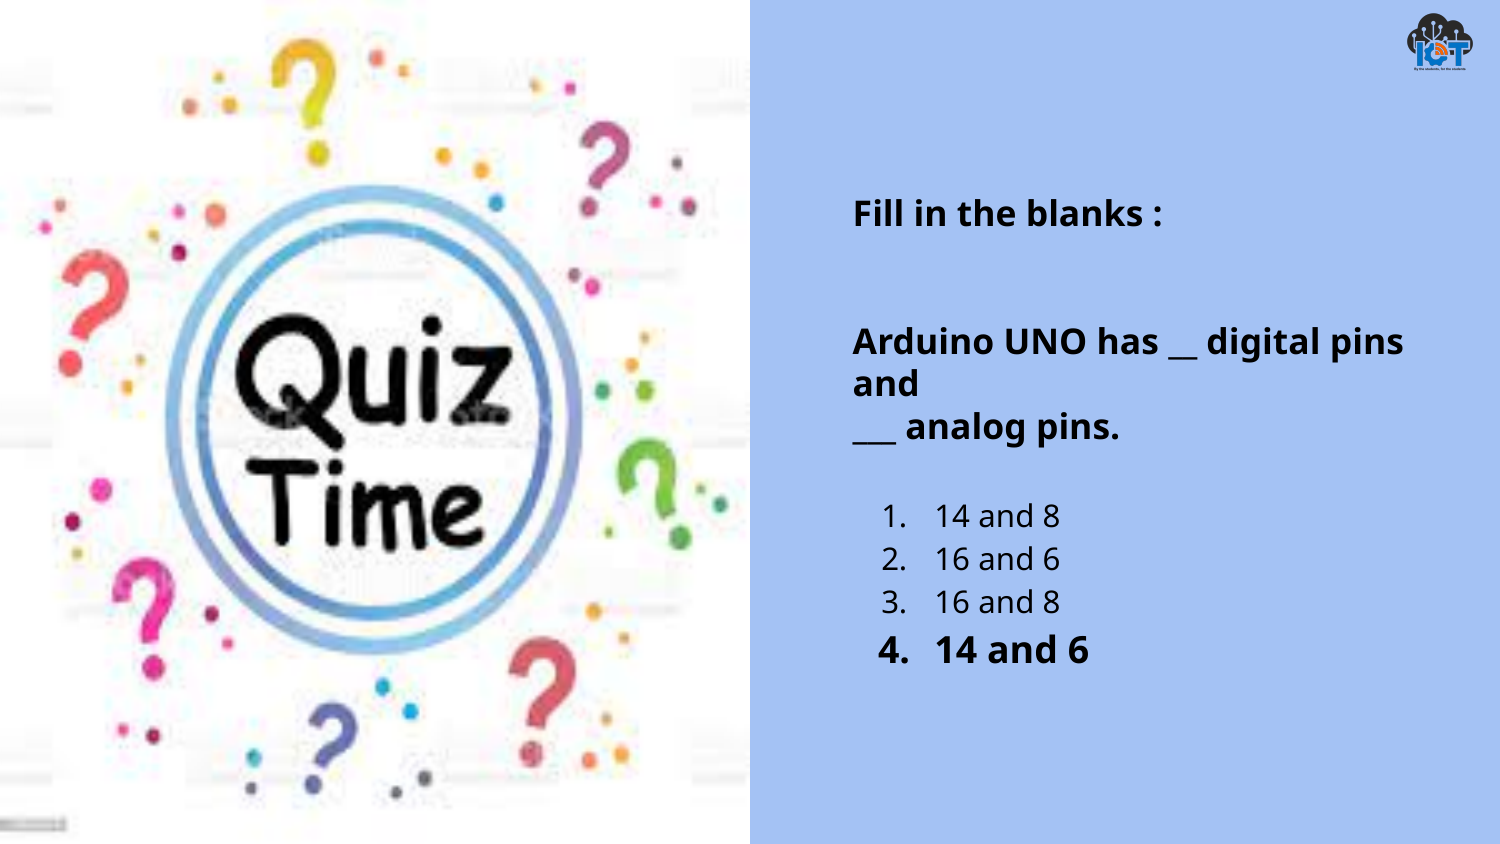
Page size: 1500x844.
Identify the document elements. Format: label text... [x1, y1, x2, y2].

text_box 14 and 8 16 and 6 16 and 8 14 and 6 [844, 547, 1386, 683]
text_box Fill in the blanks : Arduino UNO has __ digital pins and ___ analog pins. [837, 176, 1431, 547]
picture [0, 0, 751, 844]
picture [1389, 6, 1491, 78]
